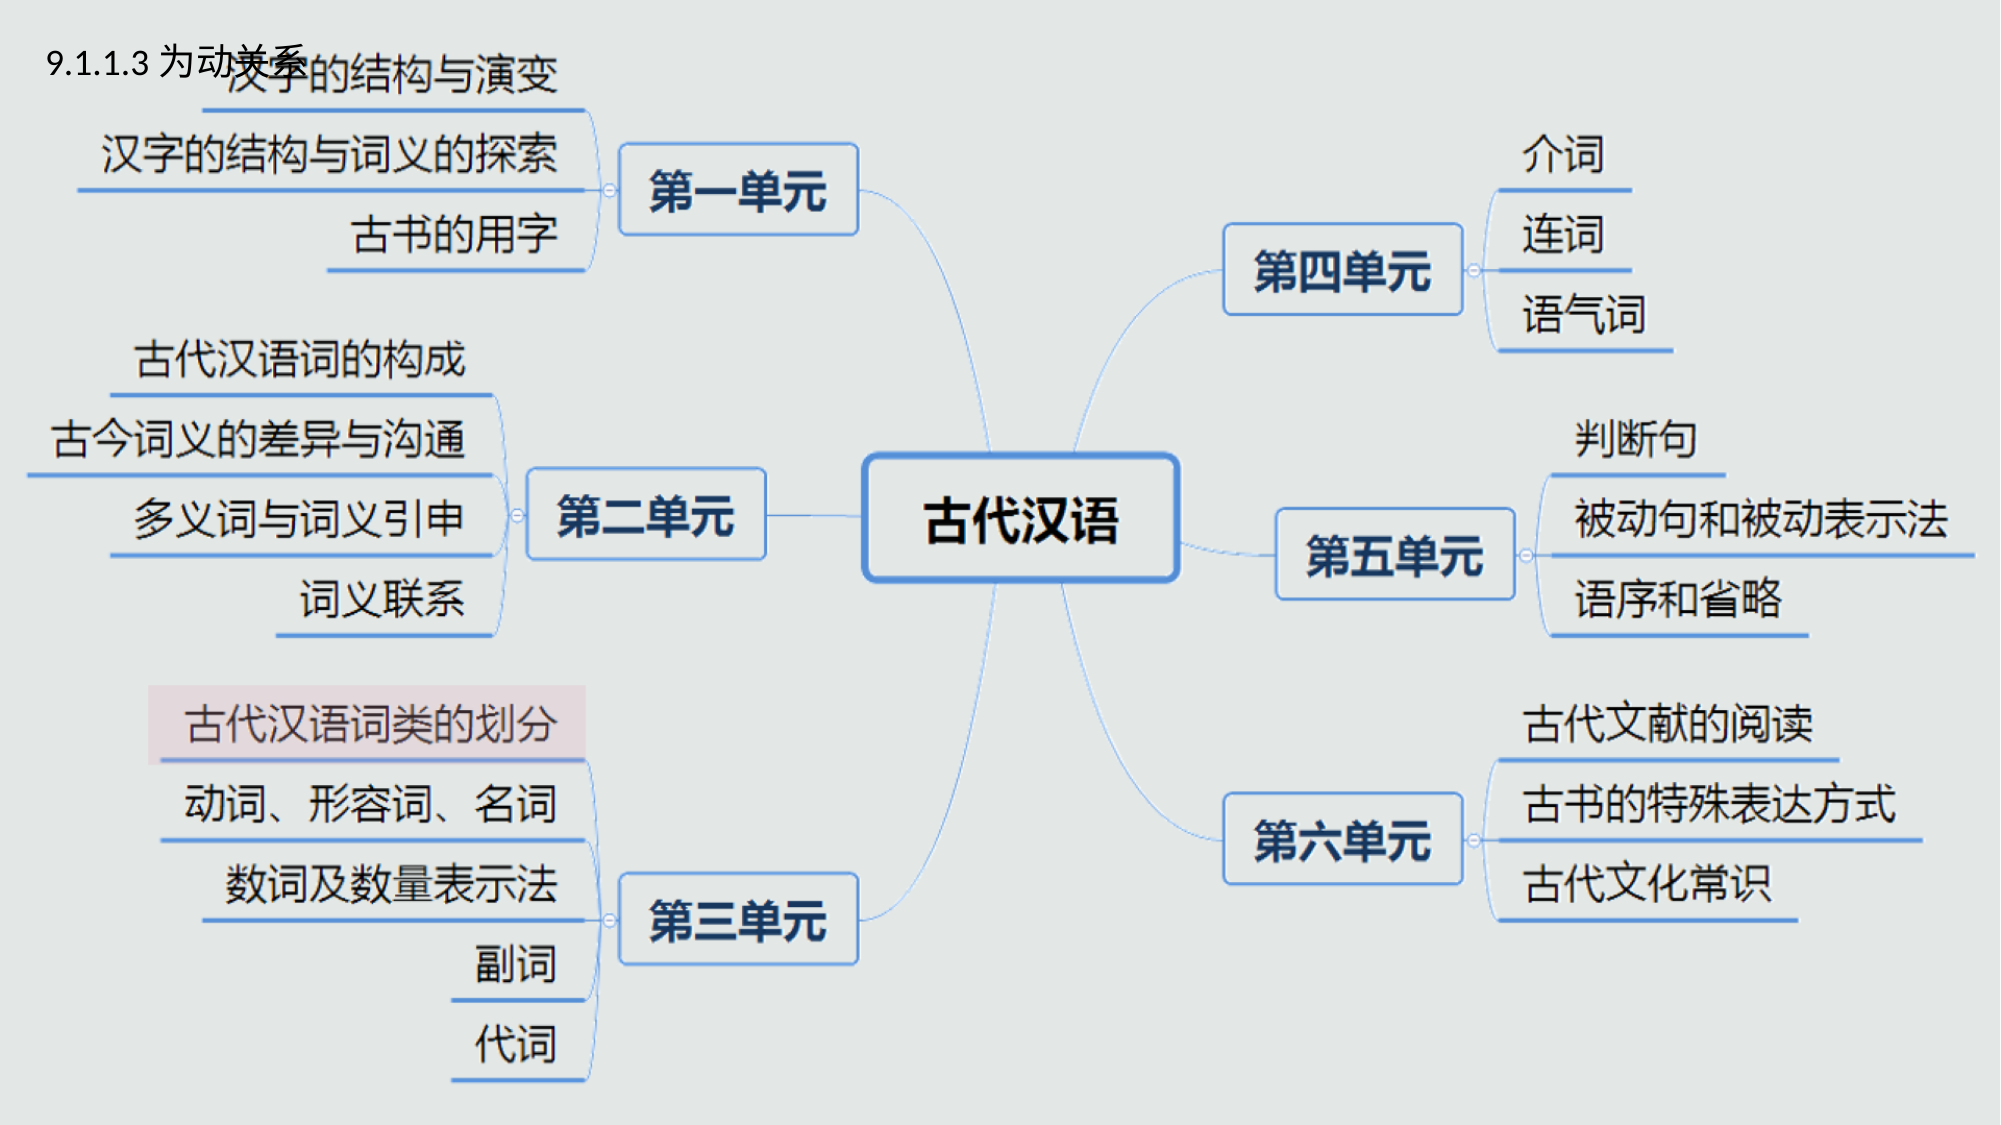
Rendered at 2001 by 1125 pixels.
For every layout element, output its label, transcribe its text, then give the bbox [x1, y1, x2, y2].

picture [0, 0, 2001, 1125]
text_box 9.1.1.3为动关系 [30, 30, 324, 91]
